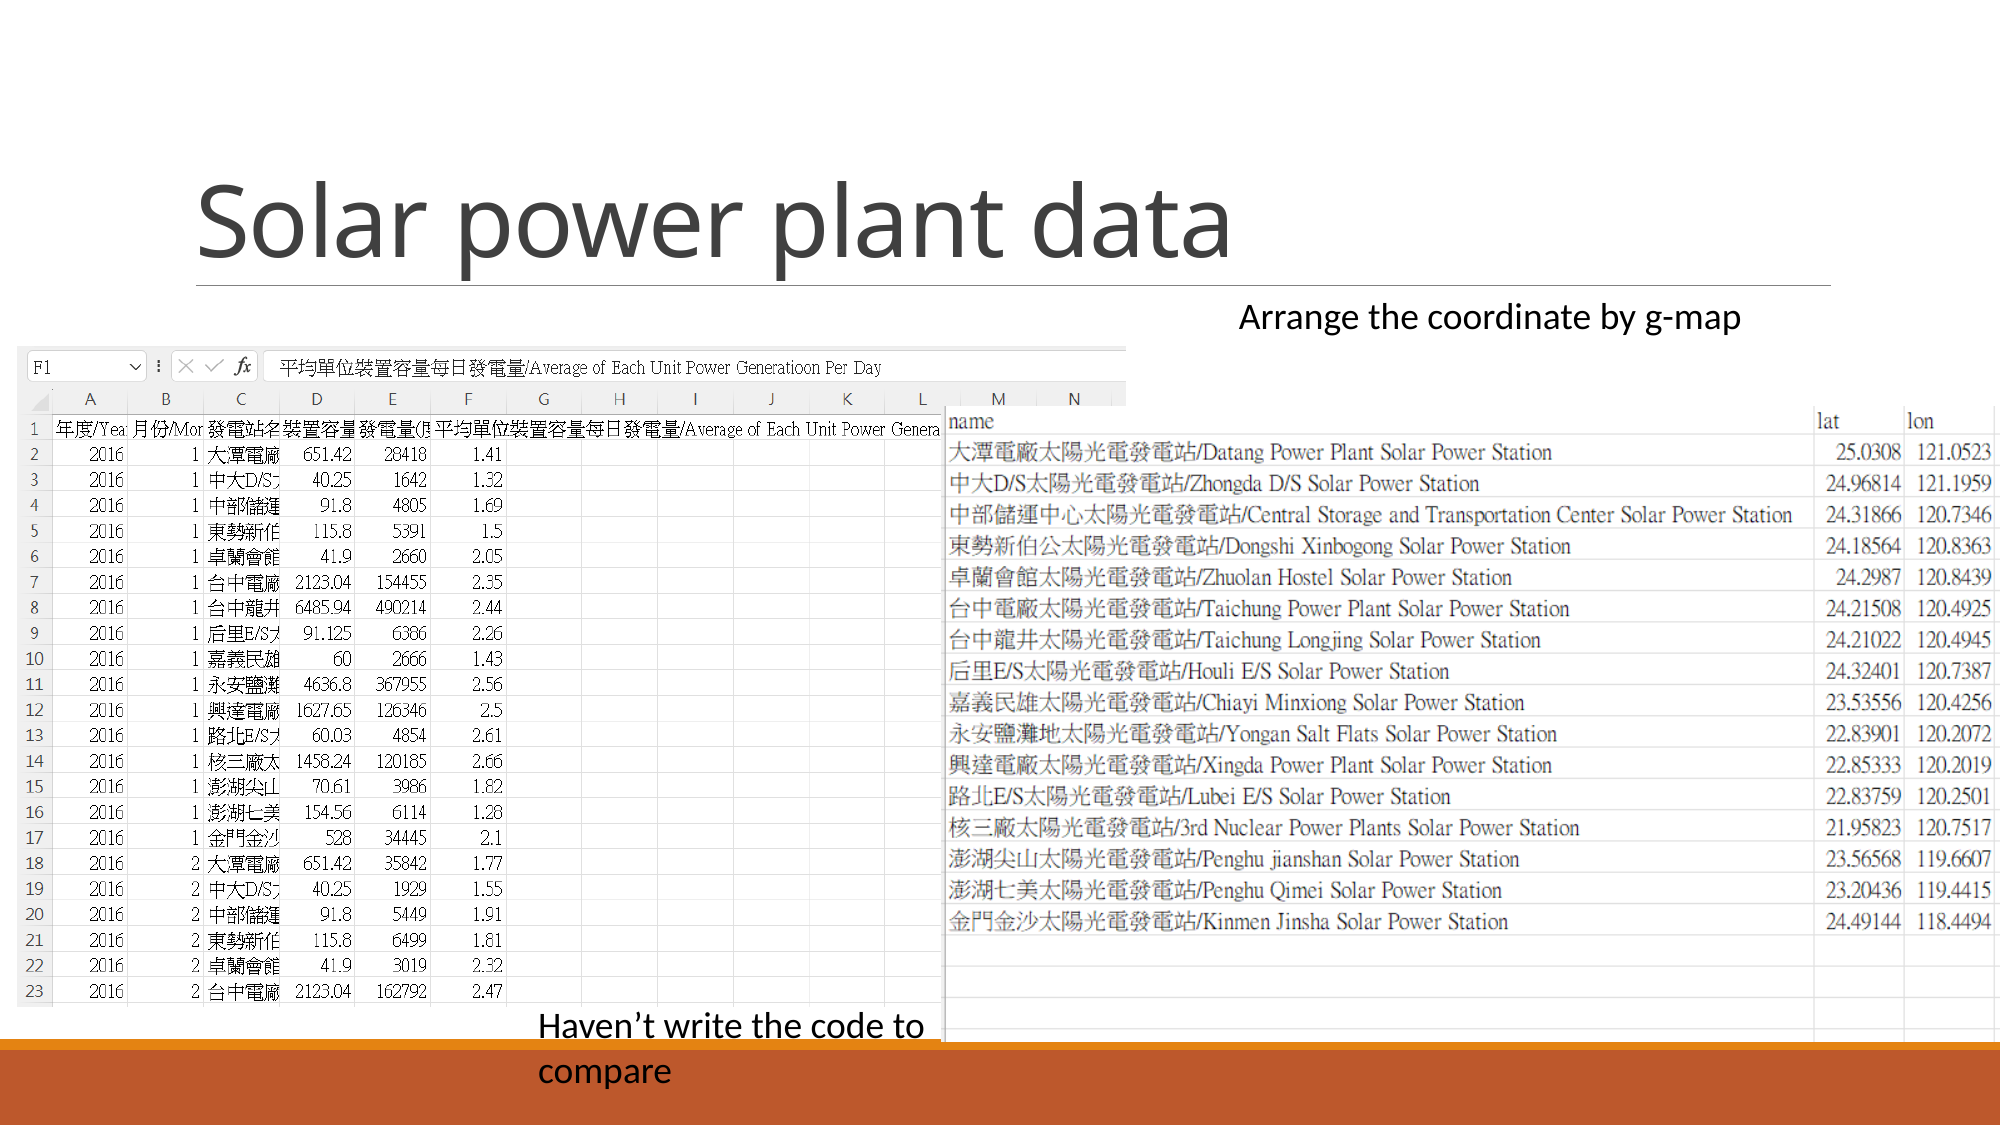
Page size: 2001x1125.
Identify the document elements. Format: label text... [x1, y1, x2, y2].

picture [941, 405, 2000, 1042]
title Solar power plant data [180, 47, 1830, 285]
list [16, 345, 1126, 1007]
text_box Arrange the coordinate by g-map [1224, 284, 1763, 345]
text_box Haven’t write the code to compare [523, 1015, 1062, 1099]
